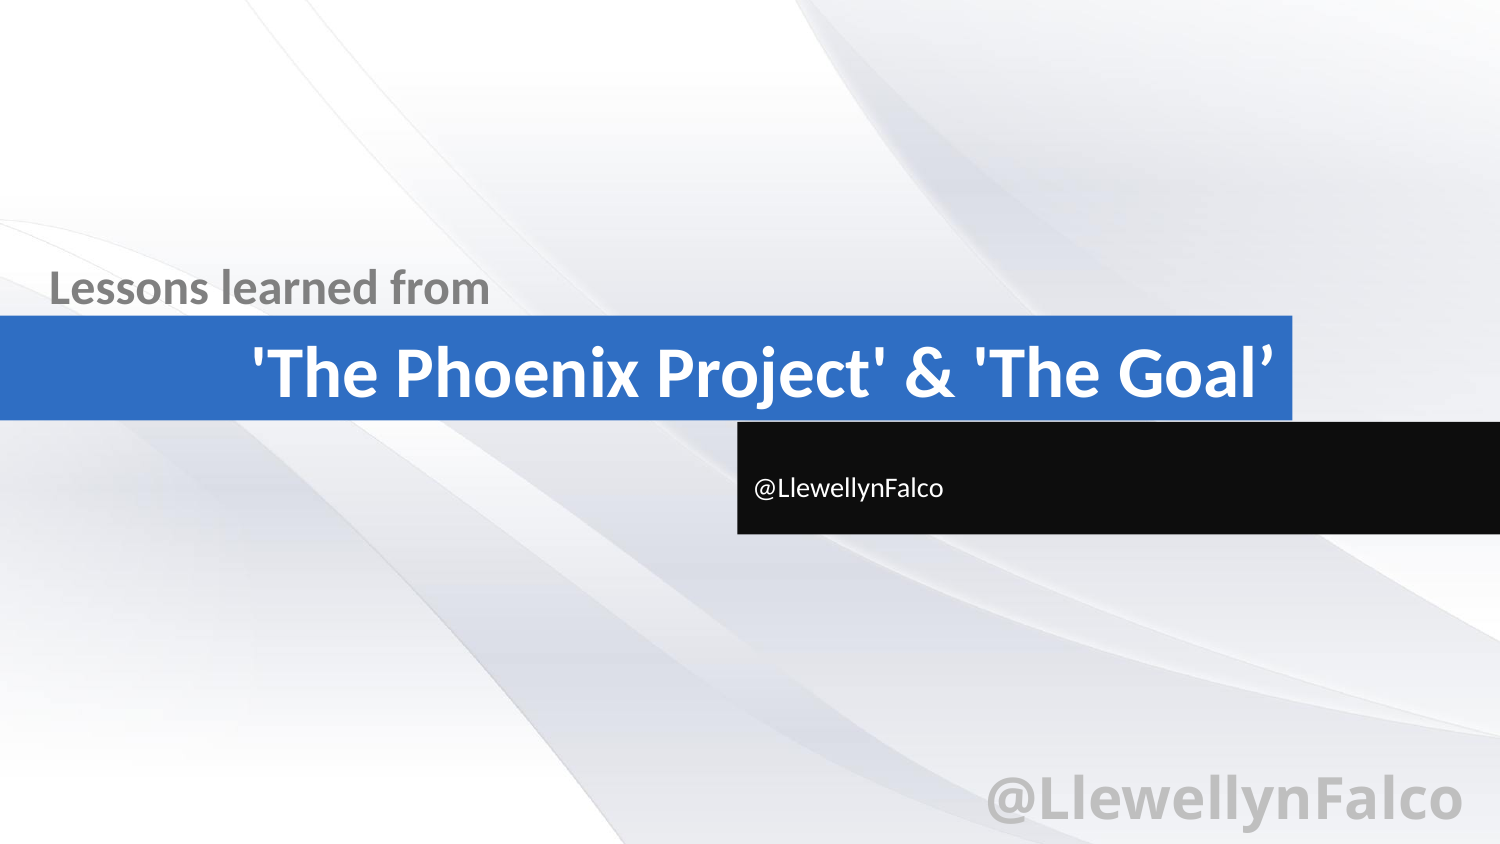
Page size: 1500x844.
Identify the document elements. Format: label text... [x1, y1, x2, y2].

subtitle @LlewellynFalco [737, 421, 1500, 535]
title 'The Phoenix Project' & 'The Goal’ [0, 315, 1293, 421]
picture [0, 421, 1500, 844]
picture [0, 0, 1500, 421]
text_box Lessons learned from [34, 246, 518, 322]
